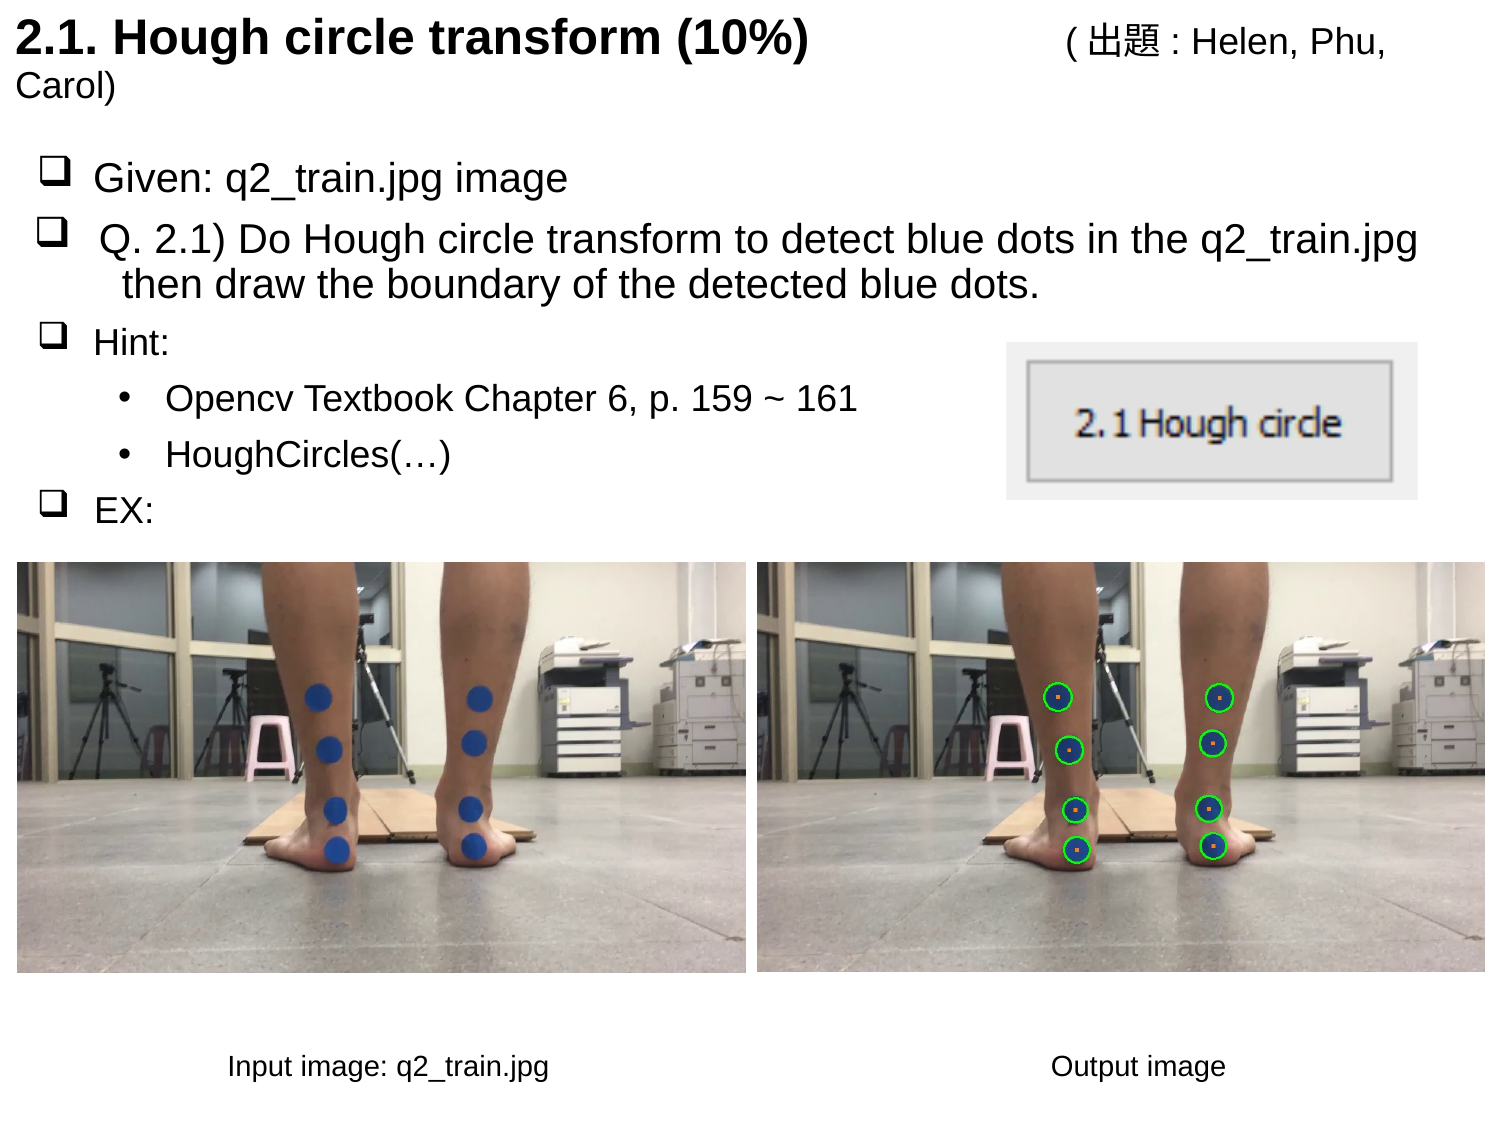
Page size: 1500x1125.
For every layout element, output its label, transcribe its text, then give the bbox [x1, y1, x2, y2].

text_box Output image [1036, 1039, 1389, 1090]
text_box Input image: q2_train.jpg [212, 1039, 587, 1090]
picture [756, 562, 1485, 972]
picture [16, 562, 747, 973]
list Given: q2_train.jpg image Q. 2.1) Do Hough circle transform to detect blue dots in the q2_train.jpg then draw the boundary of the detected blue dots. Hint: Opencv Textbook Chapter 6, p. 159 ~ 161 HoughCircles(…) EX: [0, 141, 1500, 543]
picture [1006, 341, 1419, 500]
title 2.1. Hough circle transform (10%) (出題: Helen, Phu, Carol) [0, 3, 1500, 115]
